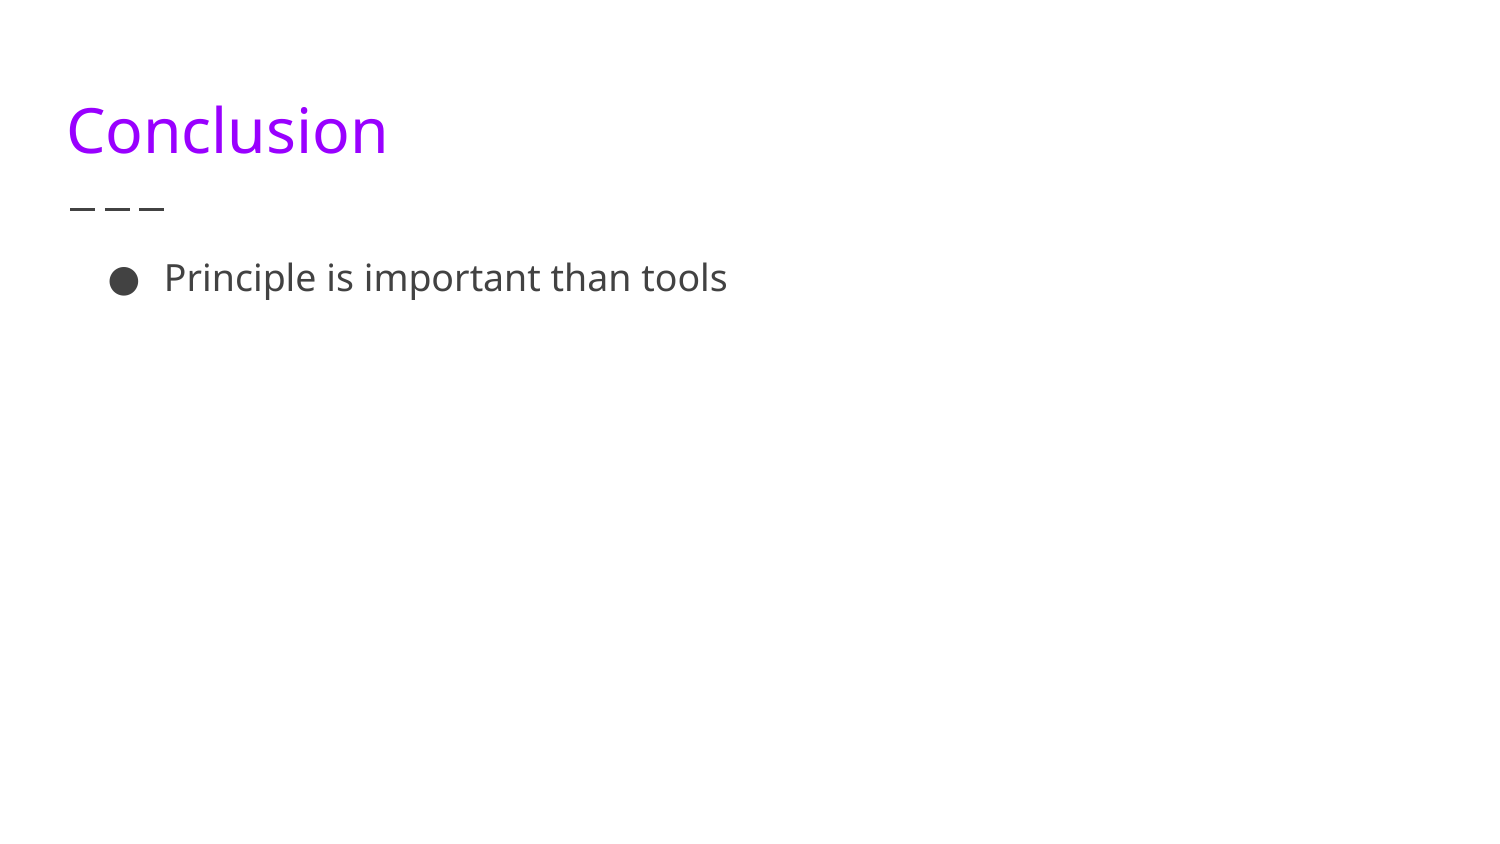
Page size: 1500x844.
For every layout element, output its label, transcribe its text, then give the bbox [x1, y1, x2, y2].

list Principle is important than tools [73, 232, 1472, 813]
title Conclusion [51, 61, 1449, 182]
